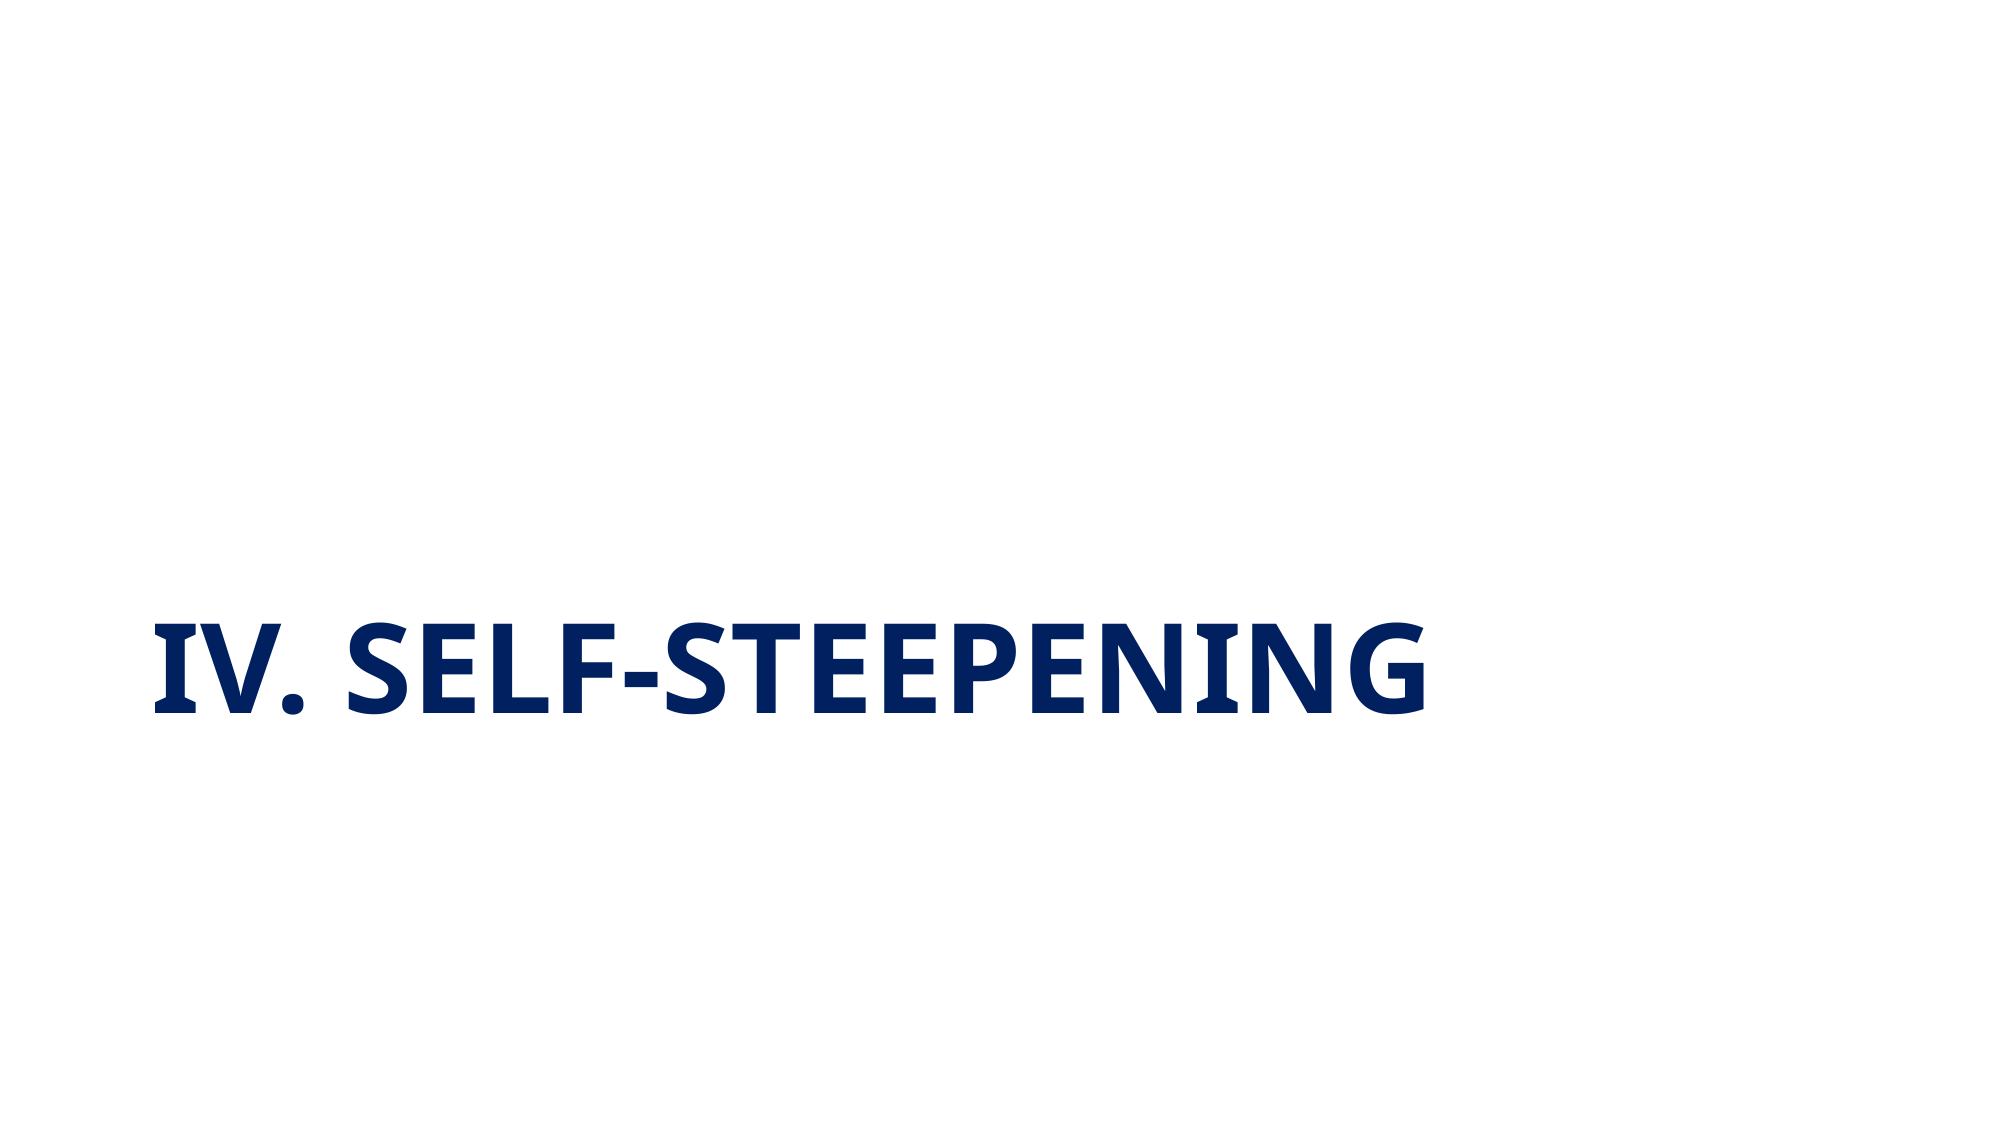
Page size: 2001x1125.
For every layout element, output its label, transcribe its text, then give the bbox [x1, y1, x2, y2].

title IV. SELF-STEEPENING [136, 280, 1862, 749]
